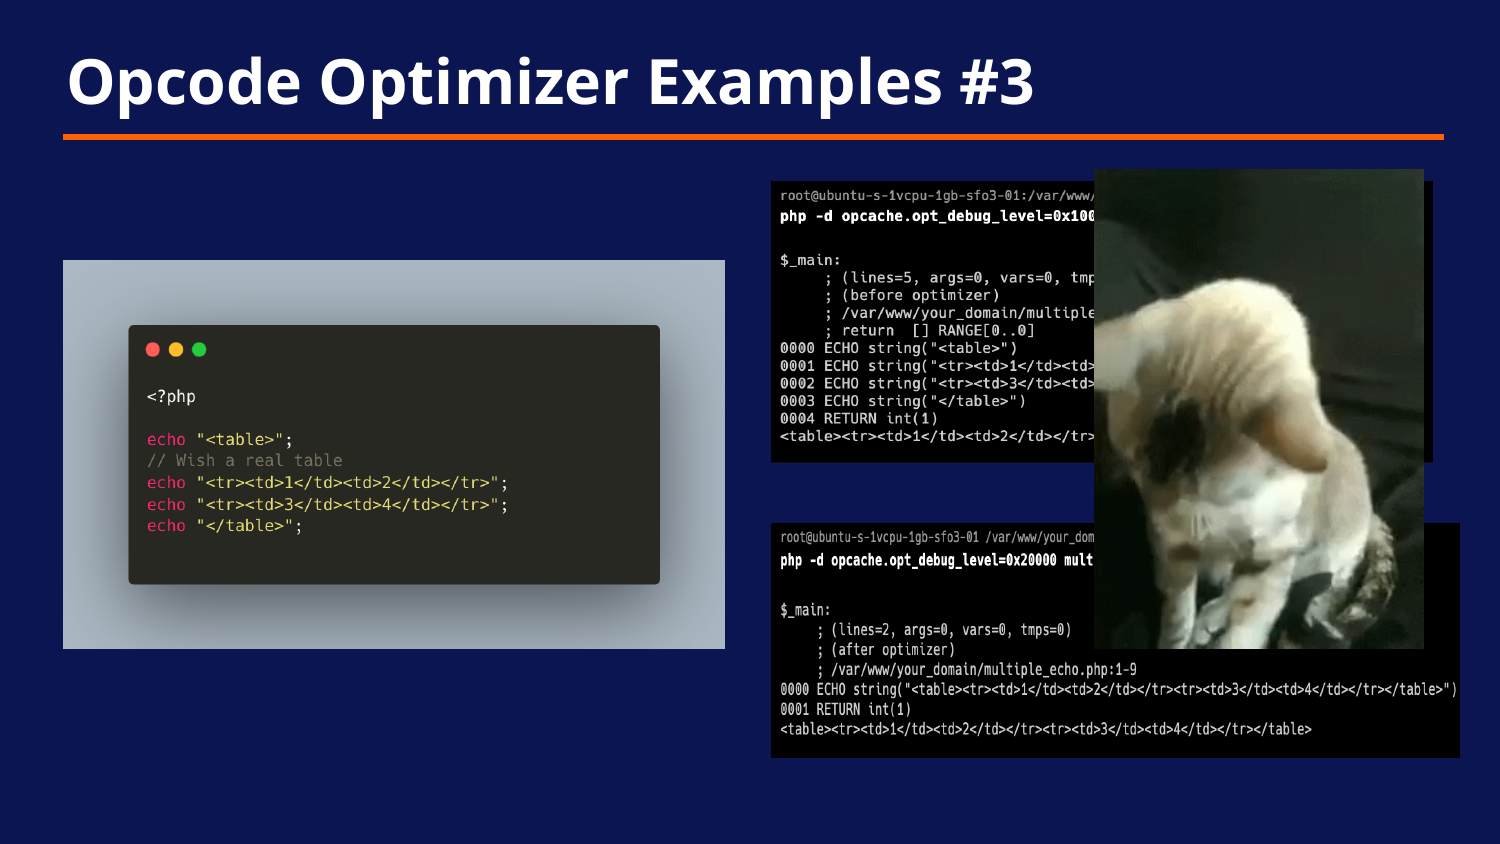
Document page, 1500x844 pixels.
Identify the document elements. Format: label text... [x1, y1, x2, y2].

title Opcode Optimizer Examples #3 [51, 26, 1449, 121]
picture [771, 169, 1460, 758]
picture [63, 259, 725, 649]
